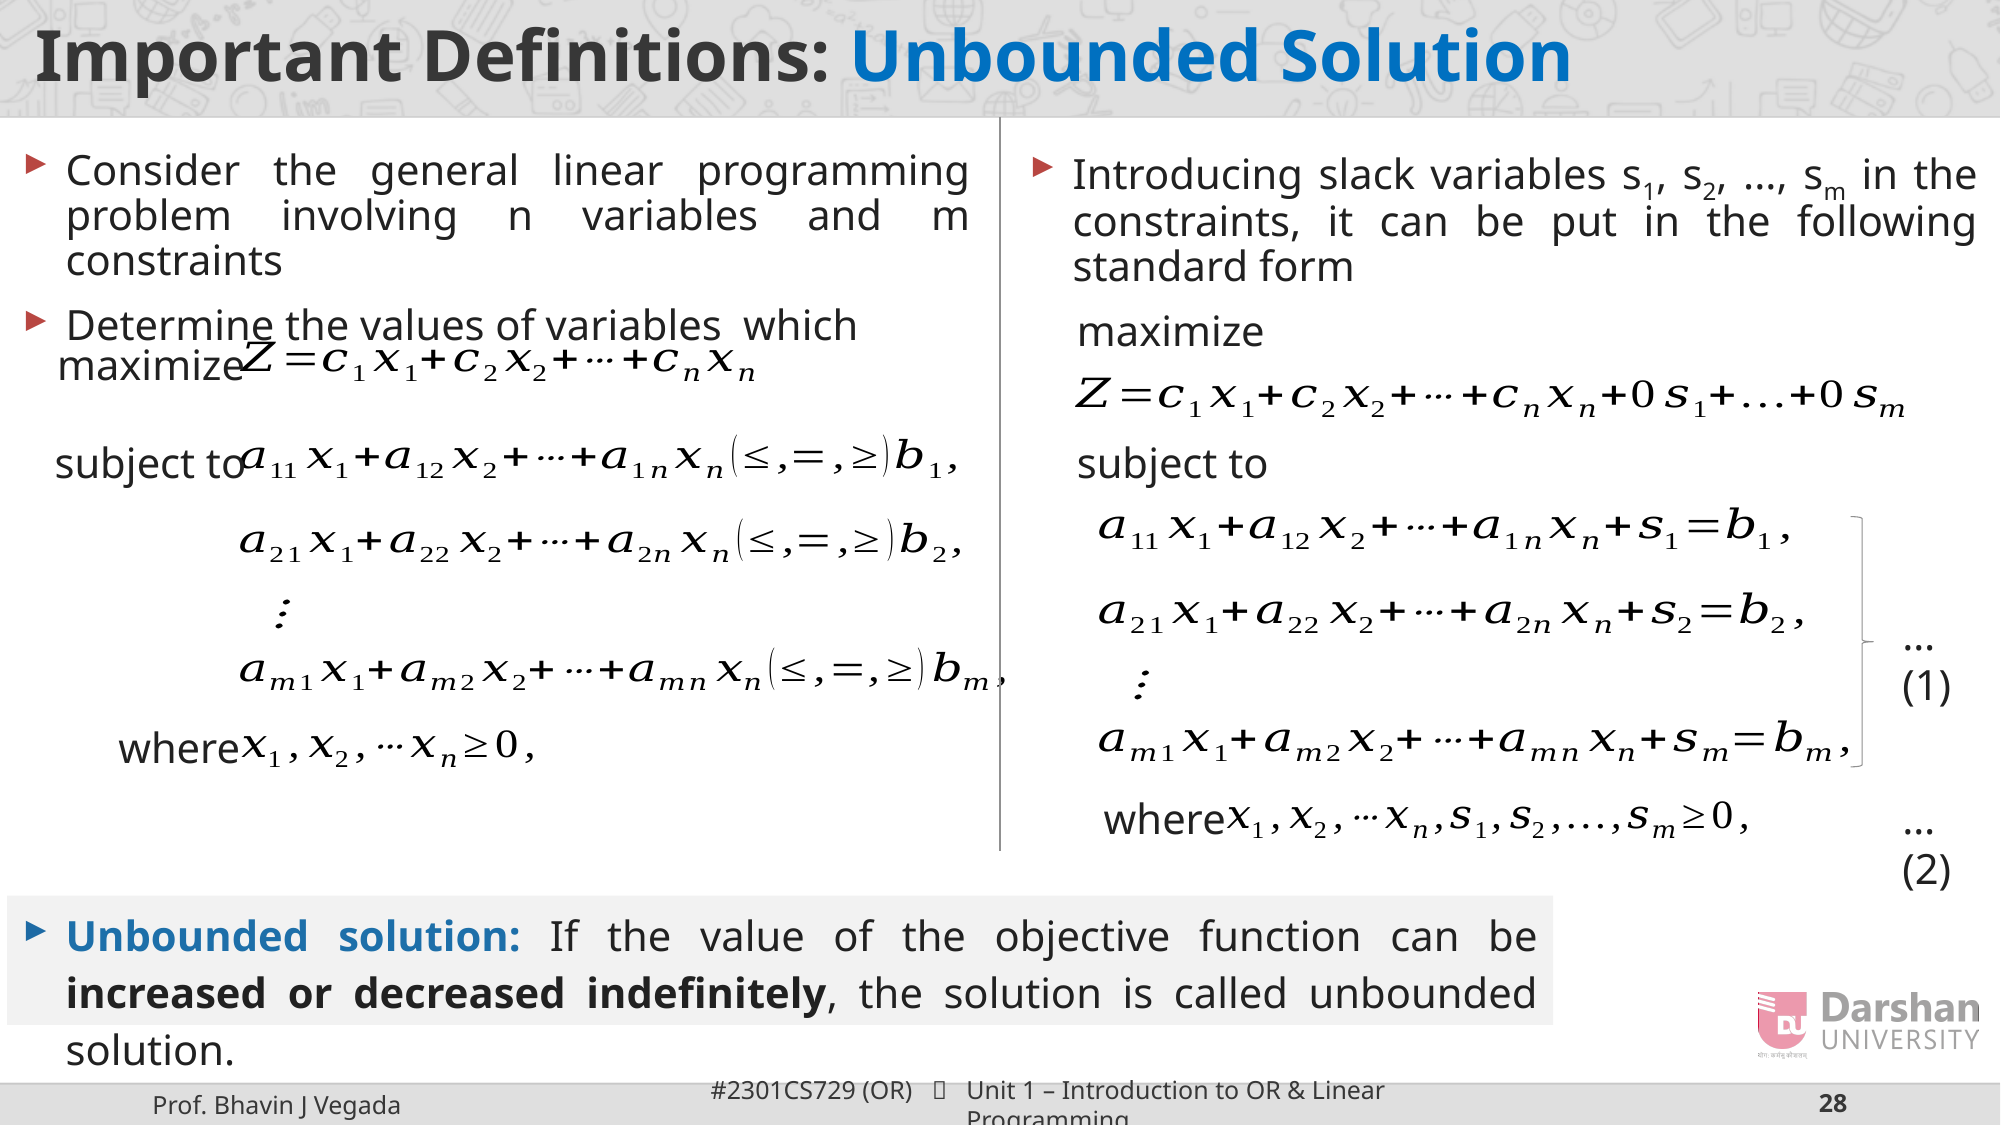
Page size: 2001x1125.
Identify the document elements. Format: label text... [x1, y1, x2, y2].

title Important Definitions: Unbounded Solution [0, 0, 2000, 117]
text_box maximize [1062, 297, 1343, 363]
text_box subject to [39, 429, 321, 495]
text_box Introducing slack variables s1, s2, ..., sm in the constraints, it can be put in the following standard form [1014, 141, 1993, 291]
text_box Unbounded solution: If the value of the objective function can be increased or decreased indefinitely, the solution is called unbounded solution. [7, 895, 1554, 1025]
text_box subject to [1062, 429, 1343, 495]
text_box [1850, 516, 1874, 768]
text_box … (1) [1887, 601, 2000, 716]
table_header Cutting alternatives [1758, 992, 1979, 1059]
text_box where [103, 713, 283, 779]
text_box … (2) [1887, 785, 2000, 901]
text_box where [1088, 785, 1268, 851]
text_box maximize [42, 330, 323, 396]
